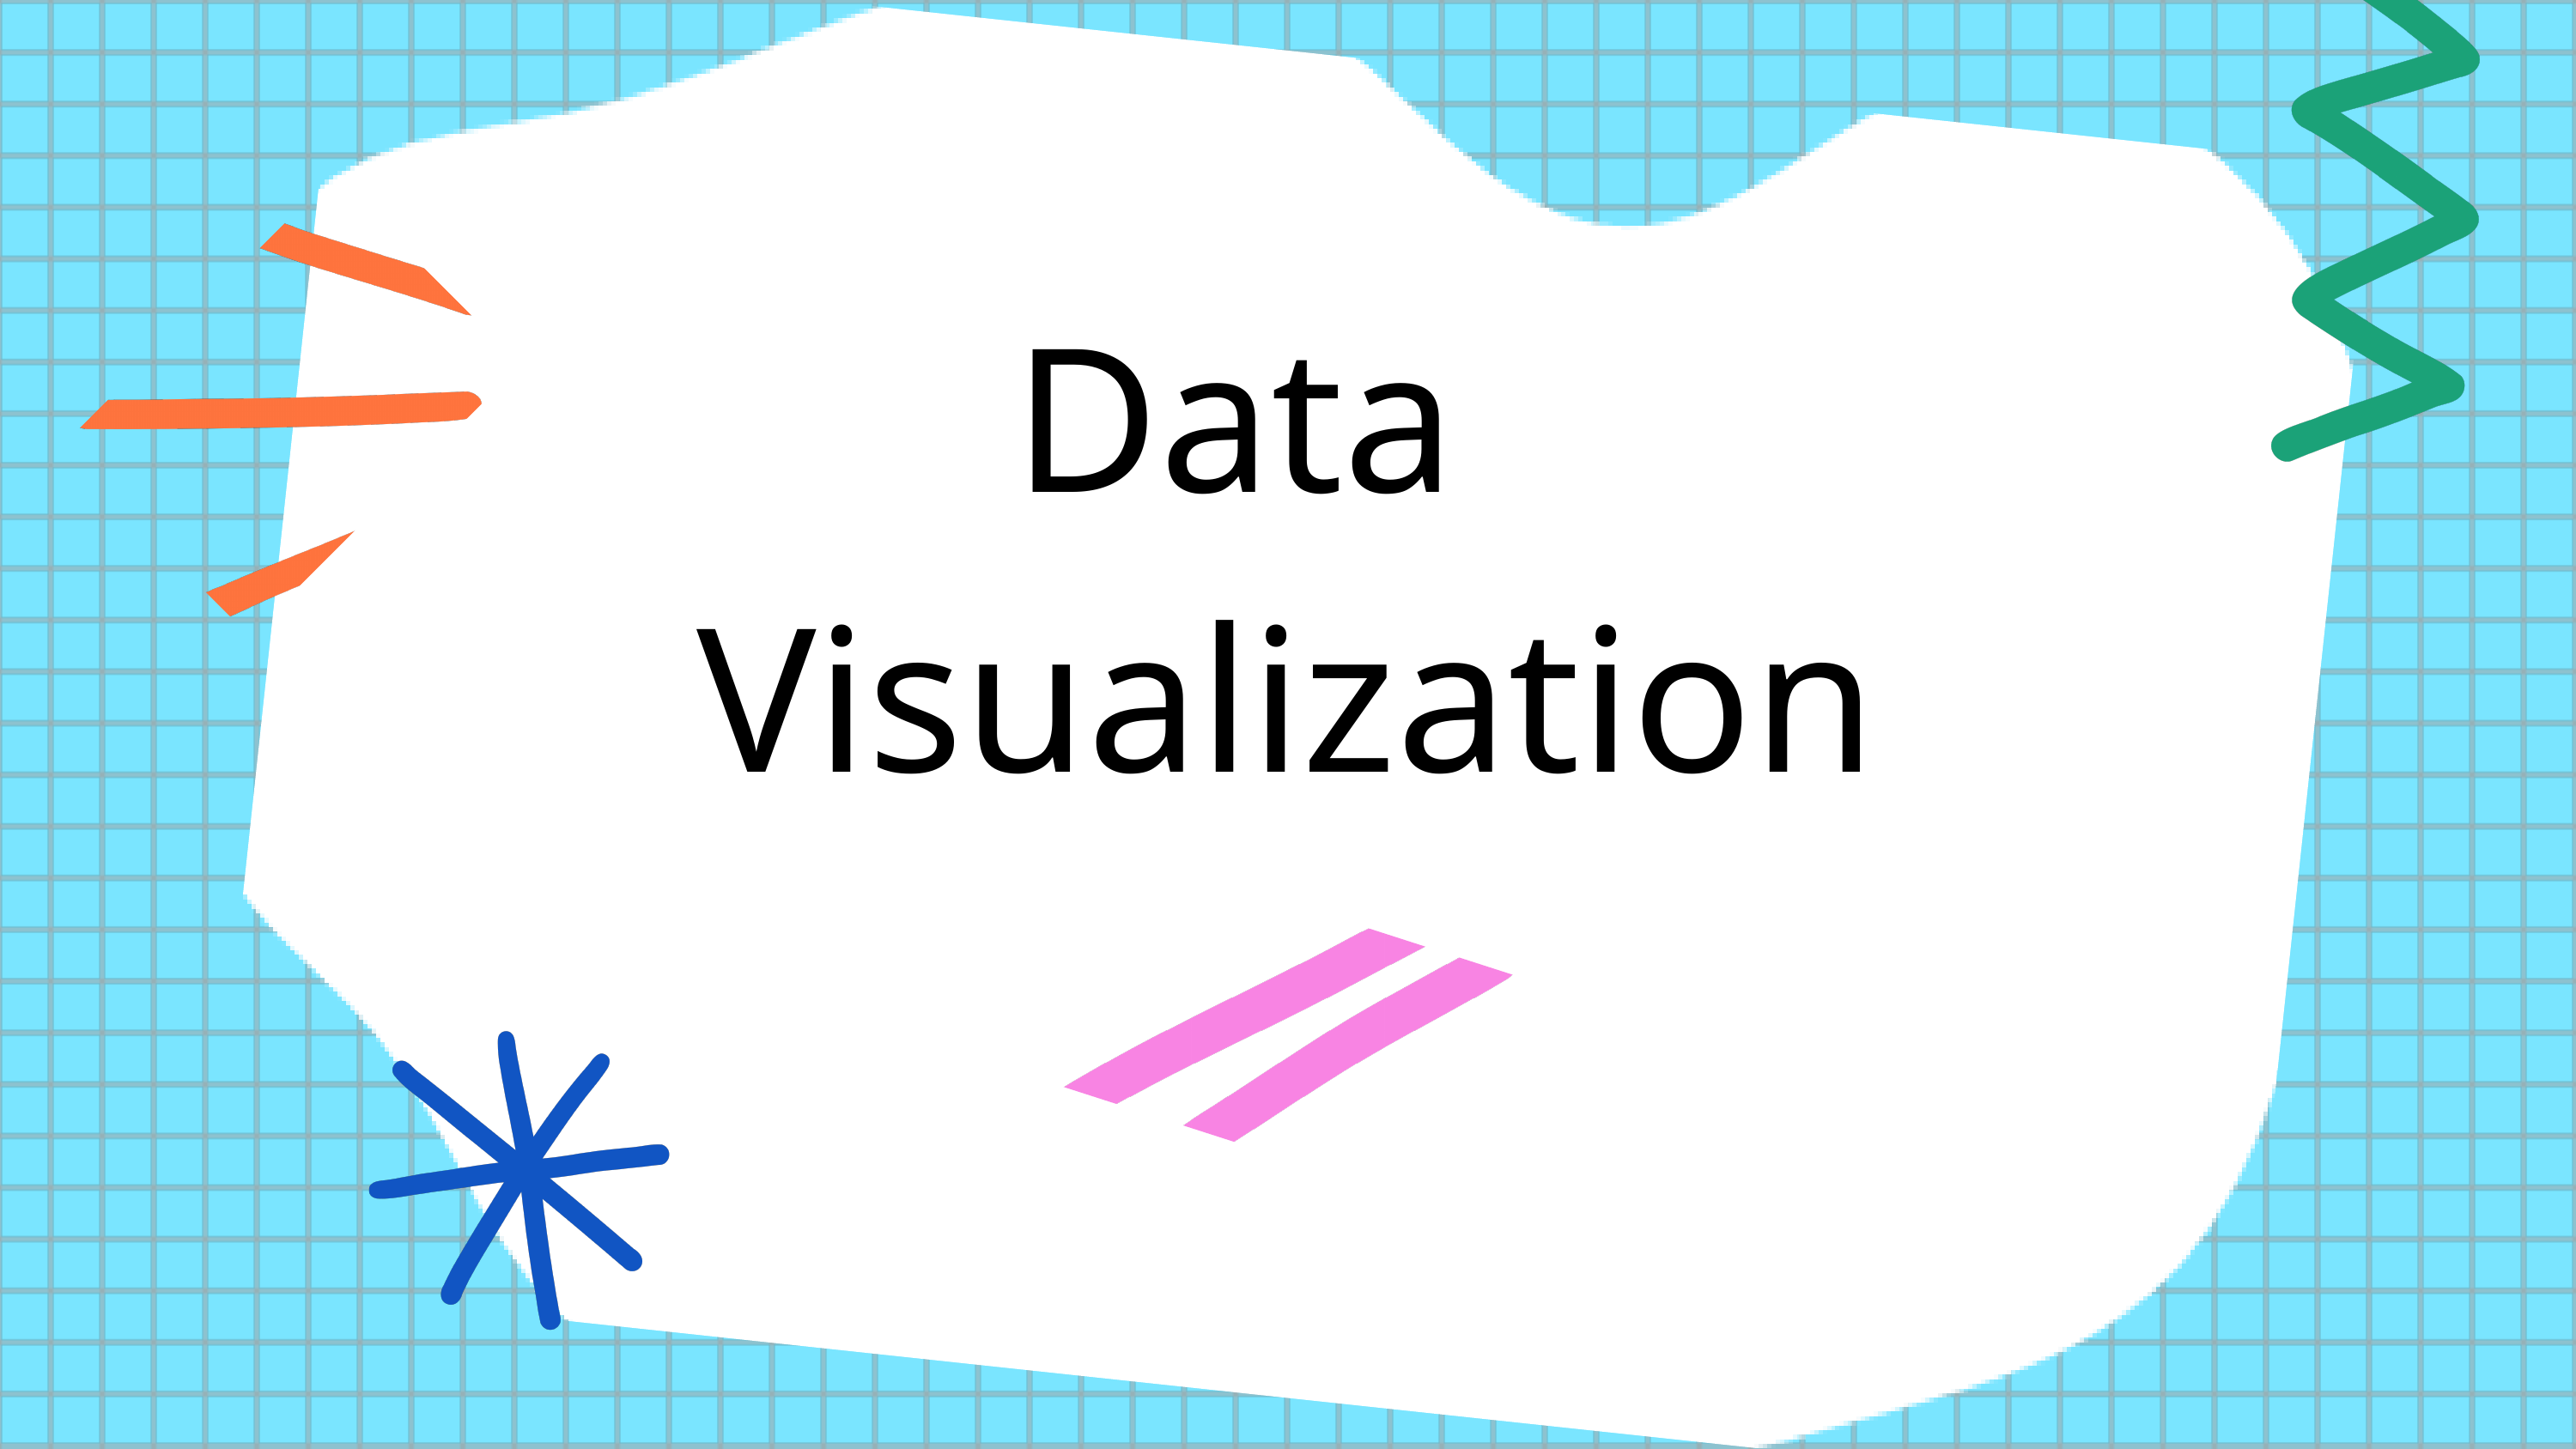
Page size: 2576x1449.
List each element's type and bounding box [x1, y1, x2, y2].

text_box [0, 0, 2576, 1449]
